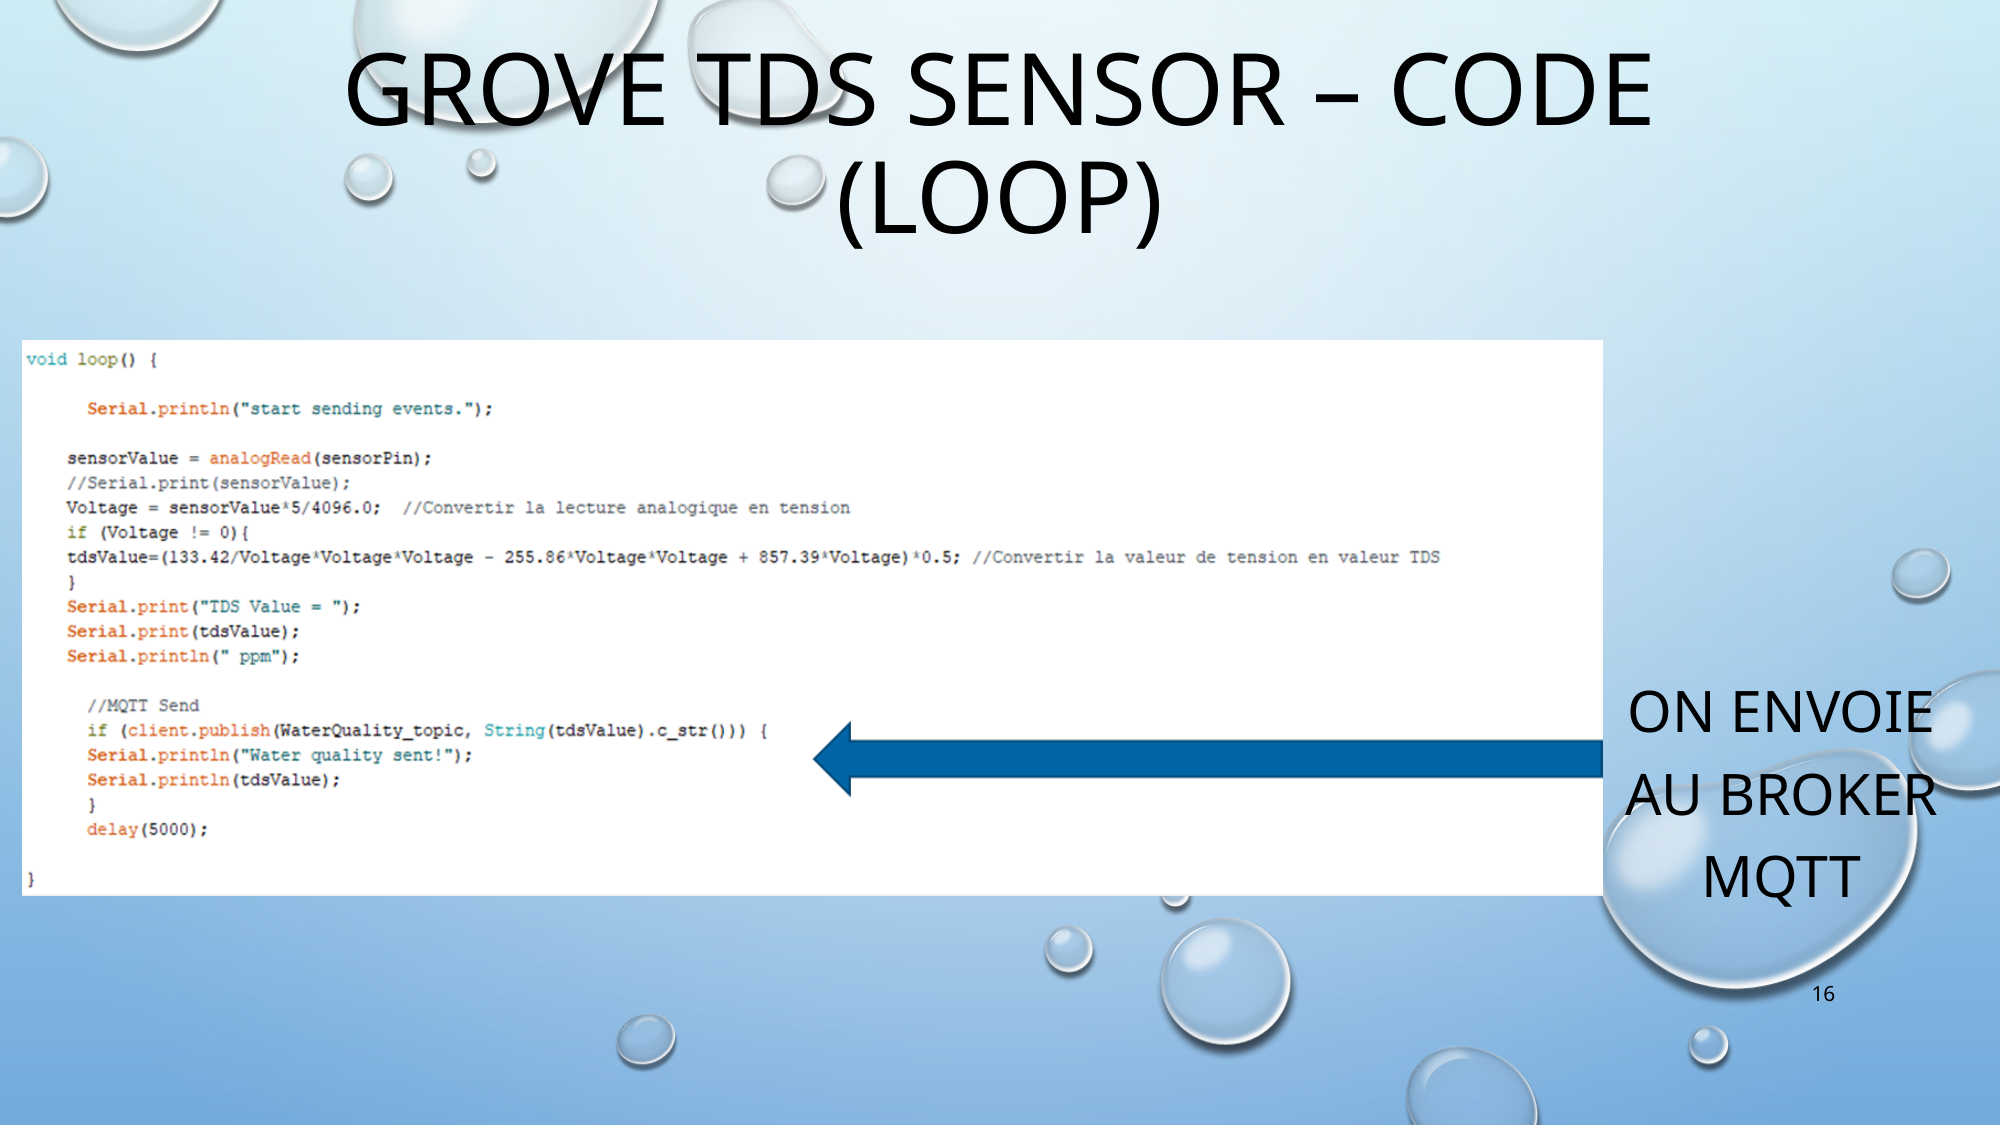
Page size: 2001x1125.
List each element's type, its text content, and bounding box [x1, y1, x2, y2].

subtitle On envoie au broker MQTT [1602, 653, 1961, 1025]
title Grove TDS sensor – Code (Loop) [287, 21, 1713, 263]
slide_number 16 [1724, 965, 1851, 1025]
picture [0, 0, 2000, 1125]
